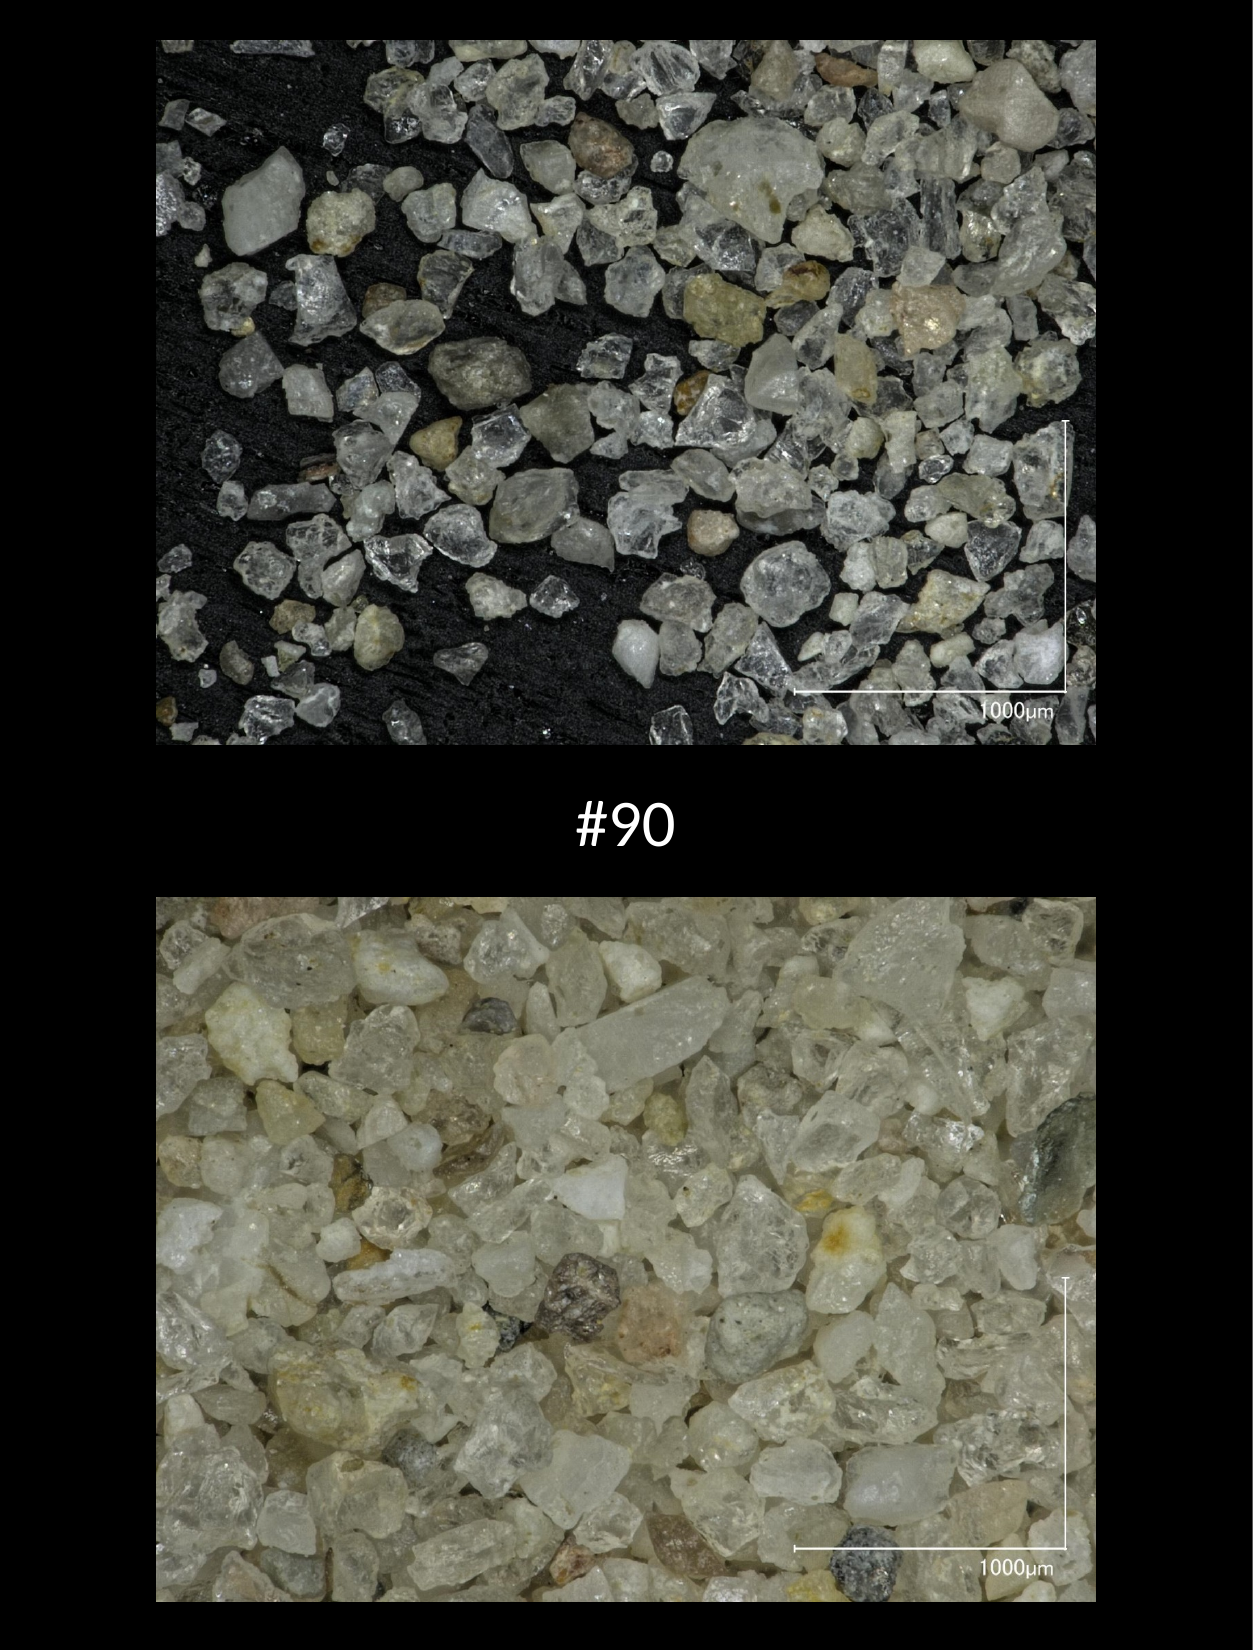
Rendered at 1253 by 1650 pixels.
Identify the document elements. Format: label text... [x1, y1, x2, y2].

picture [156, 40, 1096, 745]
text_box #90 [560, 772, 693, 868]
picture [156, 897, 1096, 1602]
